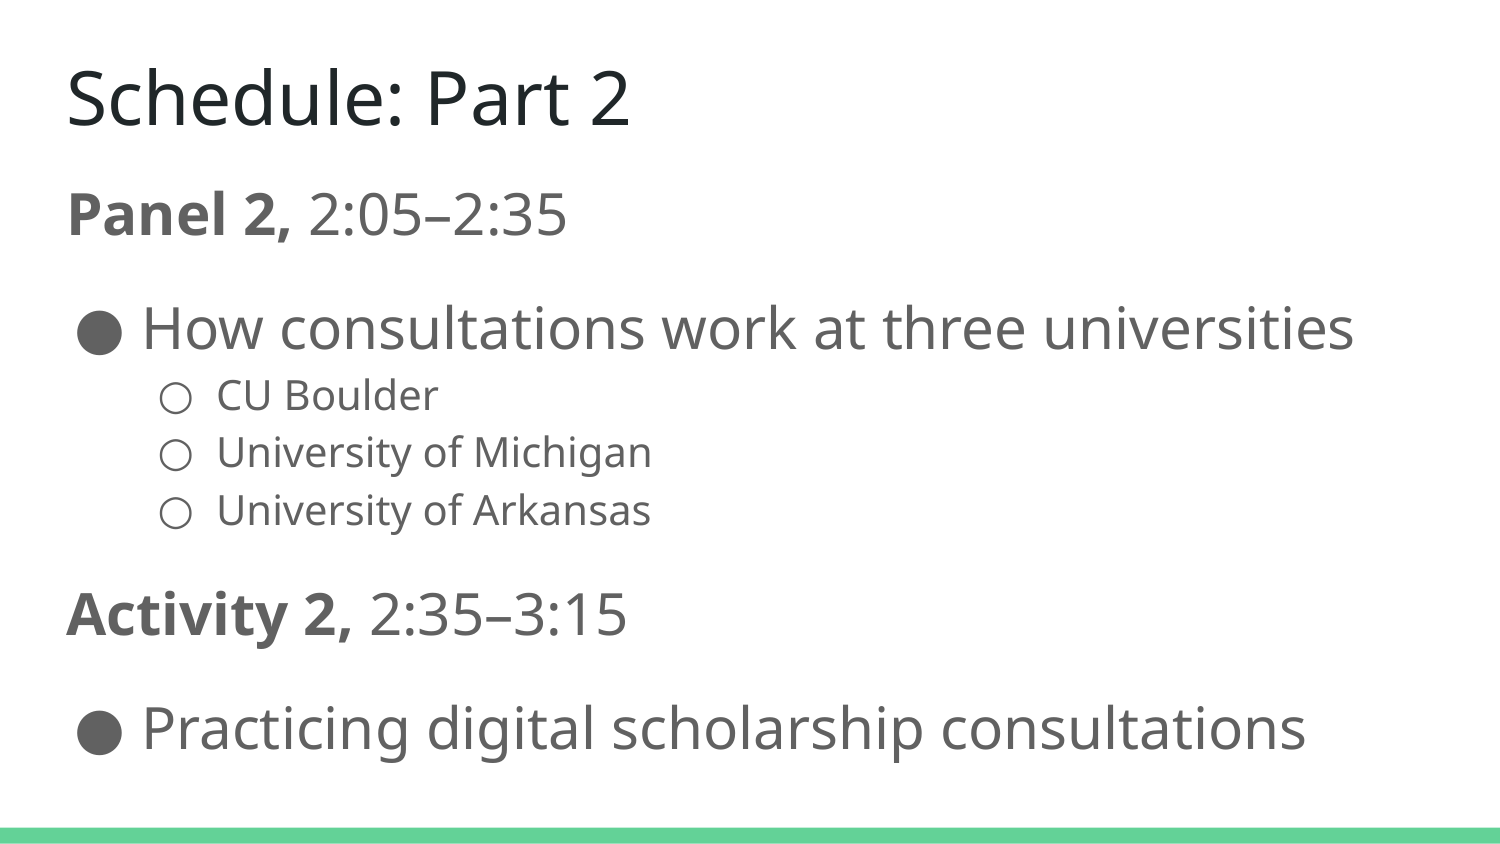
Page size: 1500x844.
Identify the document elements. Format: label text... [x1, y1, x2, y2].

title Schedule: Part 2 [51, 35, 1449, 130]
list Panel 2, 2:05–2:35 How consultations work at three universities CU Boulder University of Michigan University of Arkansas Activity 2, 2:35–3:15 Practicing digital scholarship consultations [51, 151, 1449, 712]
